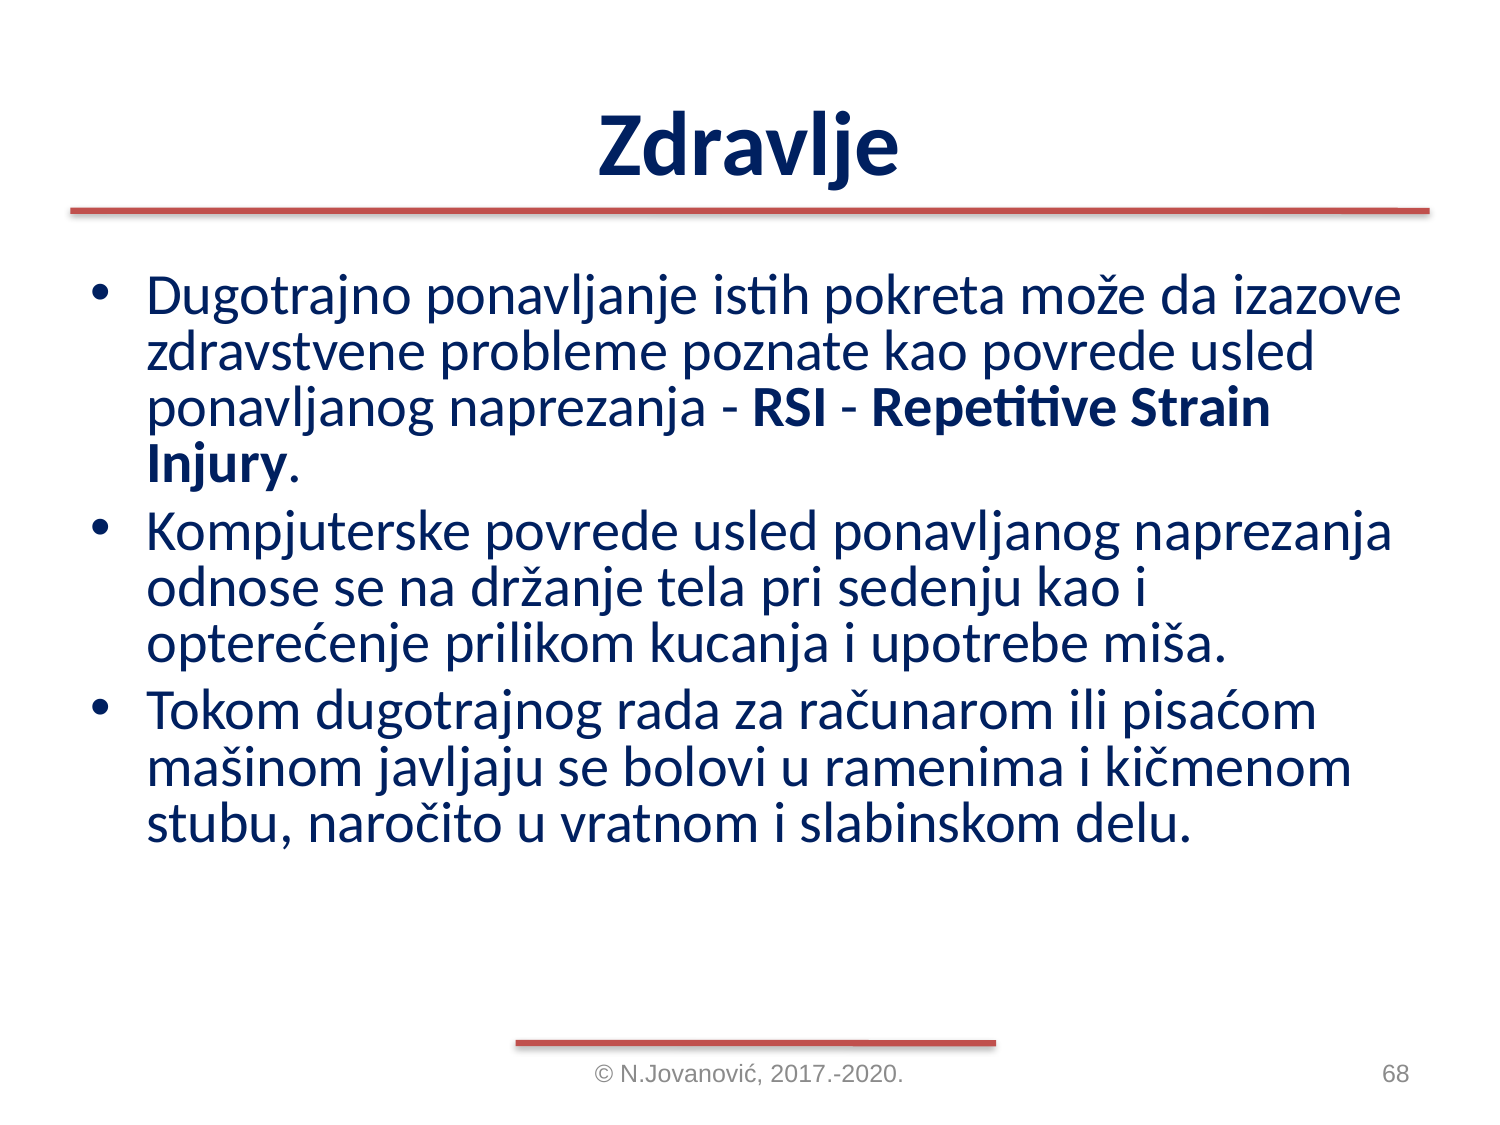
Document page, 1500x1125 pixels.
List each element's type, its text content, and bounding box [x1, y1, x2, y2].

list Dugotrajno ponavljanje istih pokreta može da izazove zdravstvene probleme poznate kao povrede usled ponavljanog naprezanja - RSI - Repetitive Strain Injury. Kompjuterske povrede usled ponavljanog naprezanja odnose se na držanje tela pri sedenju kao i opterećenje prilikom kucanja i upotrebe miša. Tokom dugotrajnog rada za računarom ili pisaćom mašinom javljaju se bolovi u ramenima i kičmenom stubu, naročito u vratnom i slabinskom delu. [75, 262, 1425, 1005]
slide_number 68 [1074, 1042, 1425, 1103]
title Zdravlje [75, 45, 1425, 233]
footer © N.Jovanović, 2017.-2020. [512, 1042, 988, 1103]
